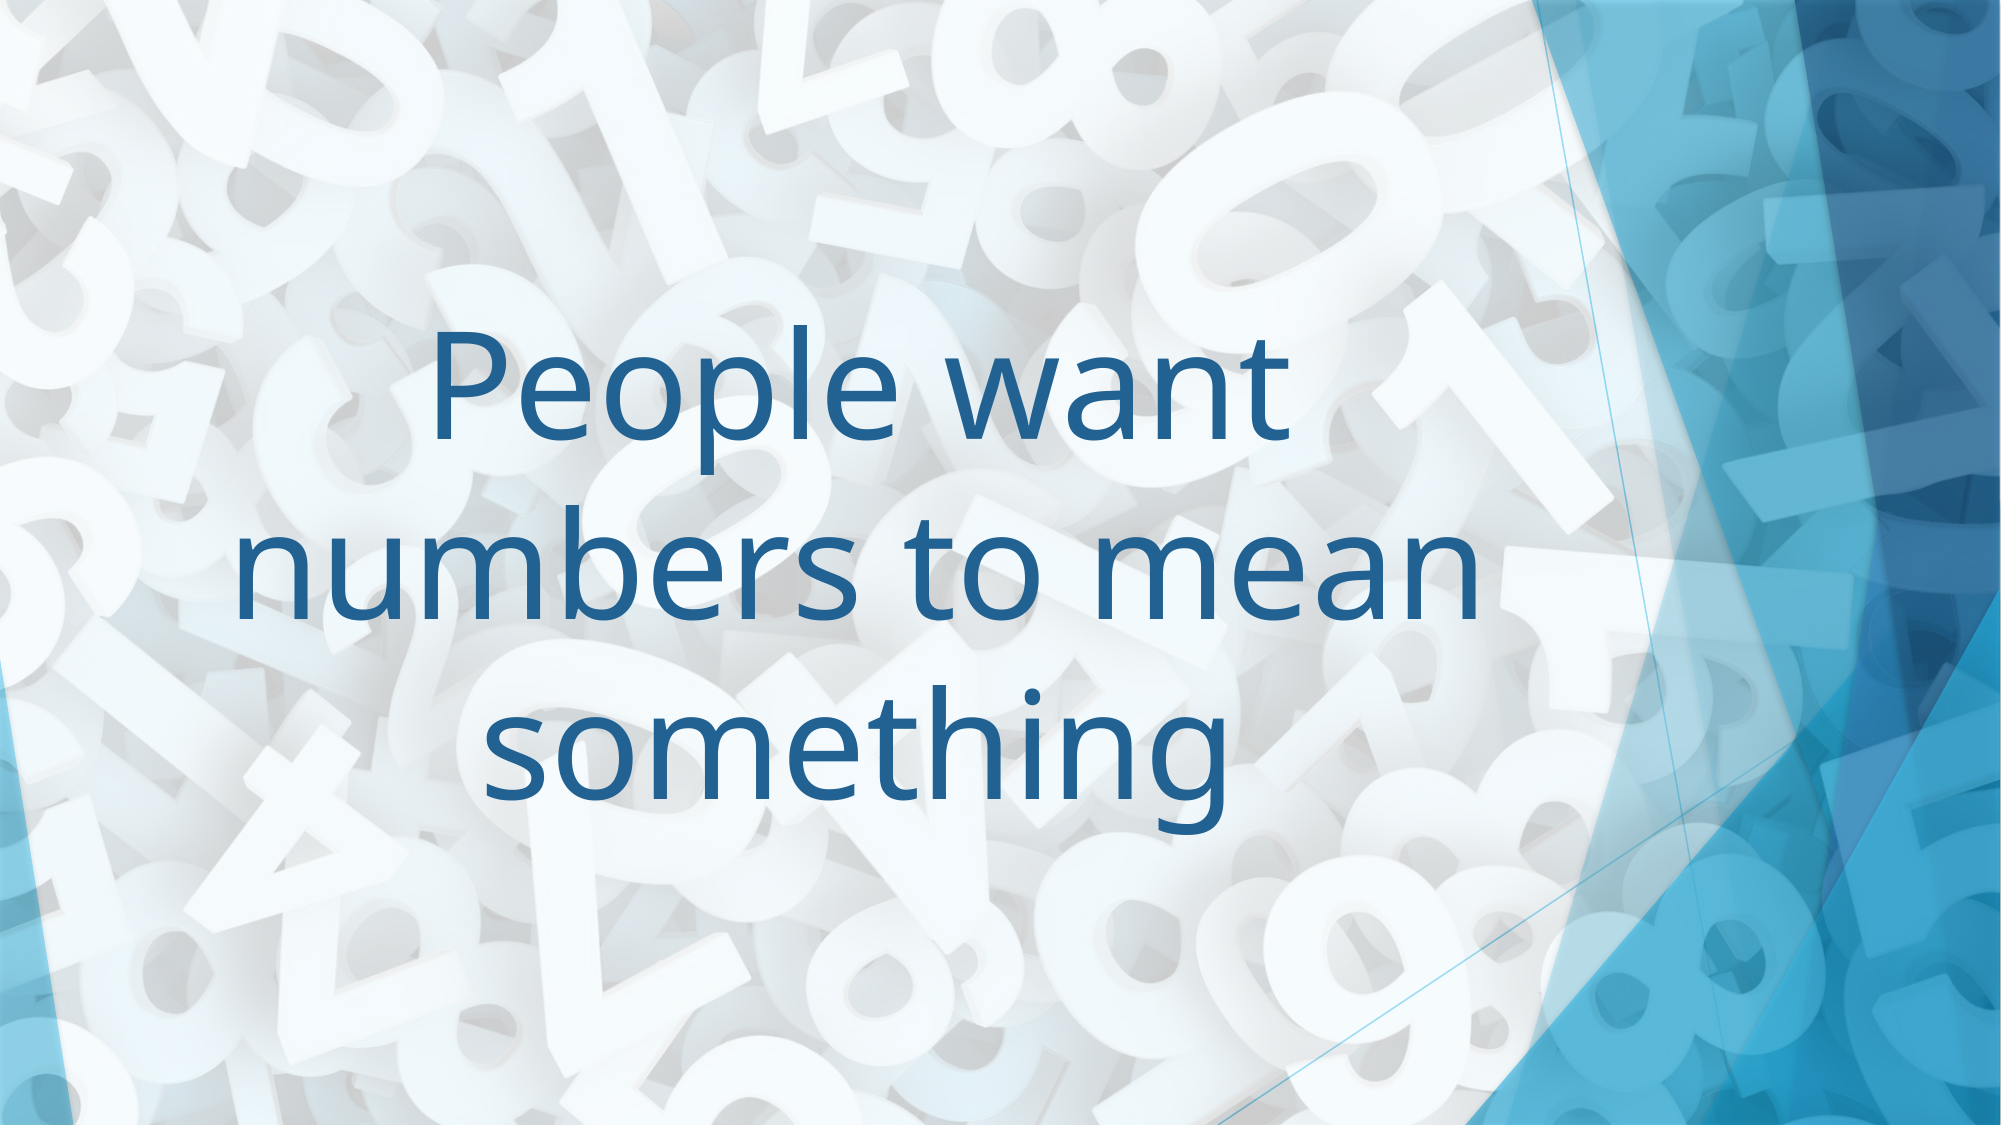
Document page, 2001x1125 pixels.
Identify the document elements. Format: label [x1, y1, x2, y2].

list [0, 0, 2000, 1125]
